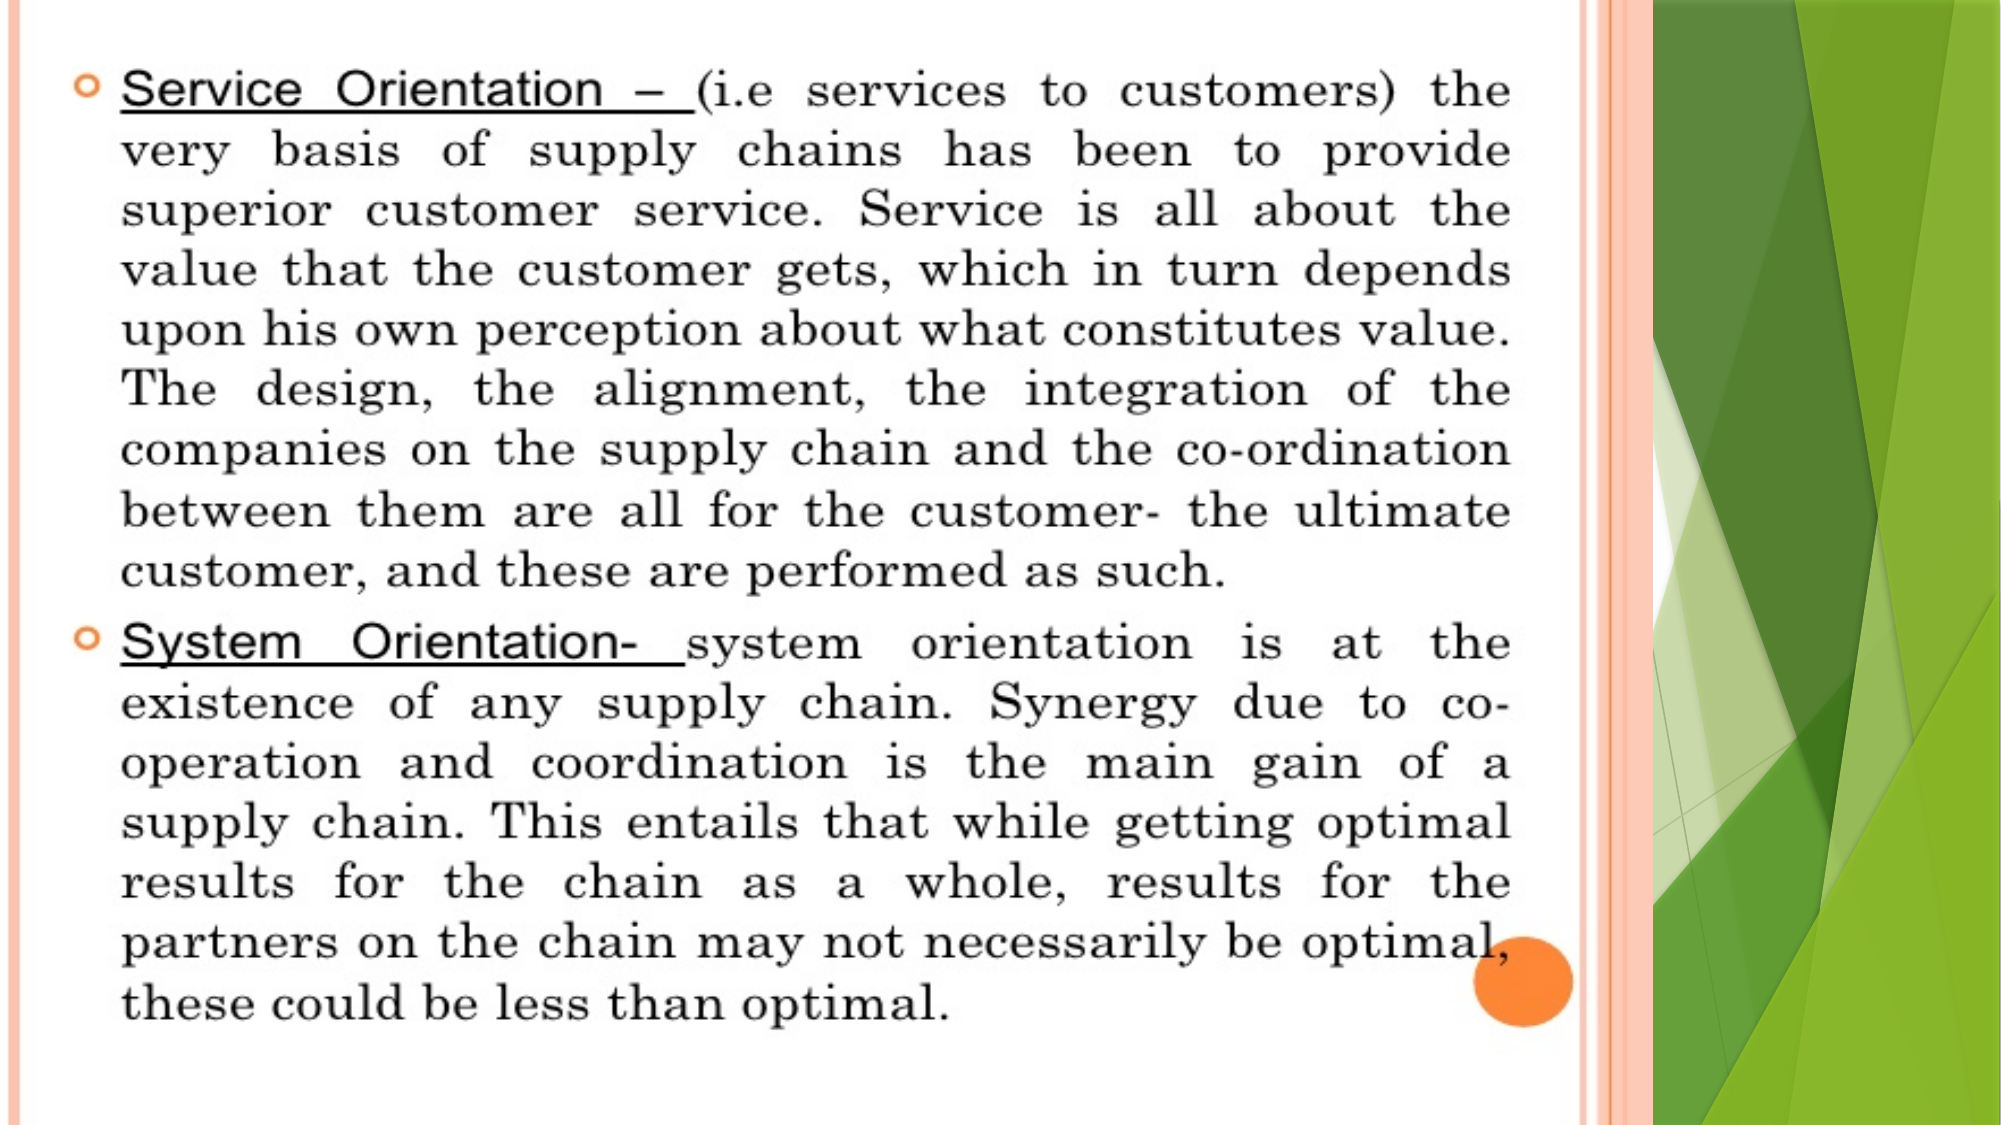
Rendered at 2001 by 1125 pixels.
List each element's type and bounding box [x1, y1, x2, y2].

picture [0, 0, 1653, 1125]
